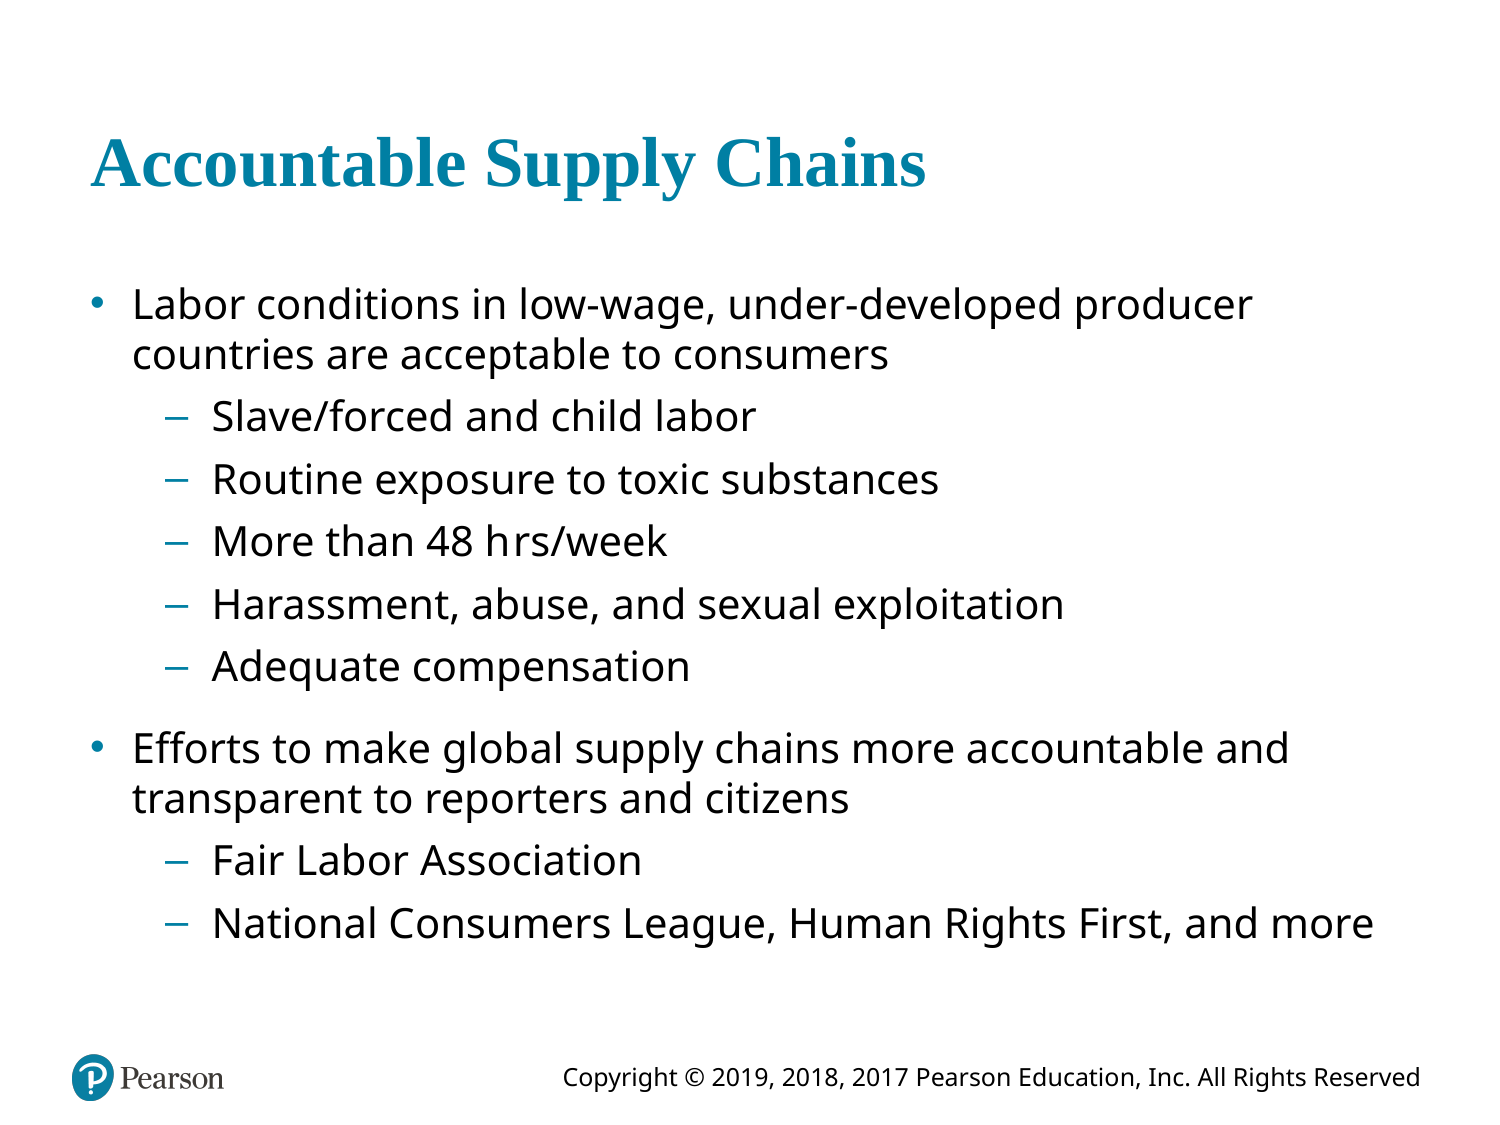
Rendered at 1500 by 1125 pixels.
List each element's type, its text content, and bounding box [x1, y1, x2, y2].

title Accountable Supply Chains [75, 35, 1425, 216]
list Labor conditions in low-wage, under-developed producer countries are acceptable to consumers Slave/forced and child labor Routine exposure to toxic substances More than 48 hours/week Harassment, abuse, and sexual exploitation Adequate compensation Efforts to make global supply chains more accountable and transparent to reporters and citizens Fair Labor Association National Consumers League, Human Rights First, and more [75, 262, 1425, 969]
picture [72, 1054, 88, 1070]
picture [72, 1087, 83, 1101]
picture [98, 1054, 224, 1101]
picture [80, 1063, 106, 1088]
